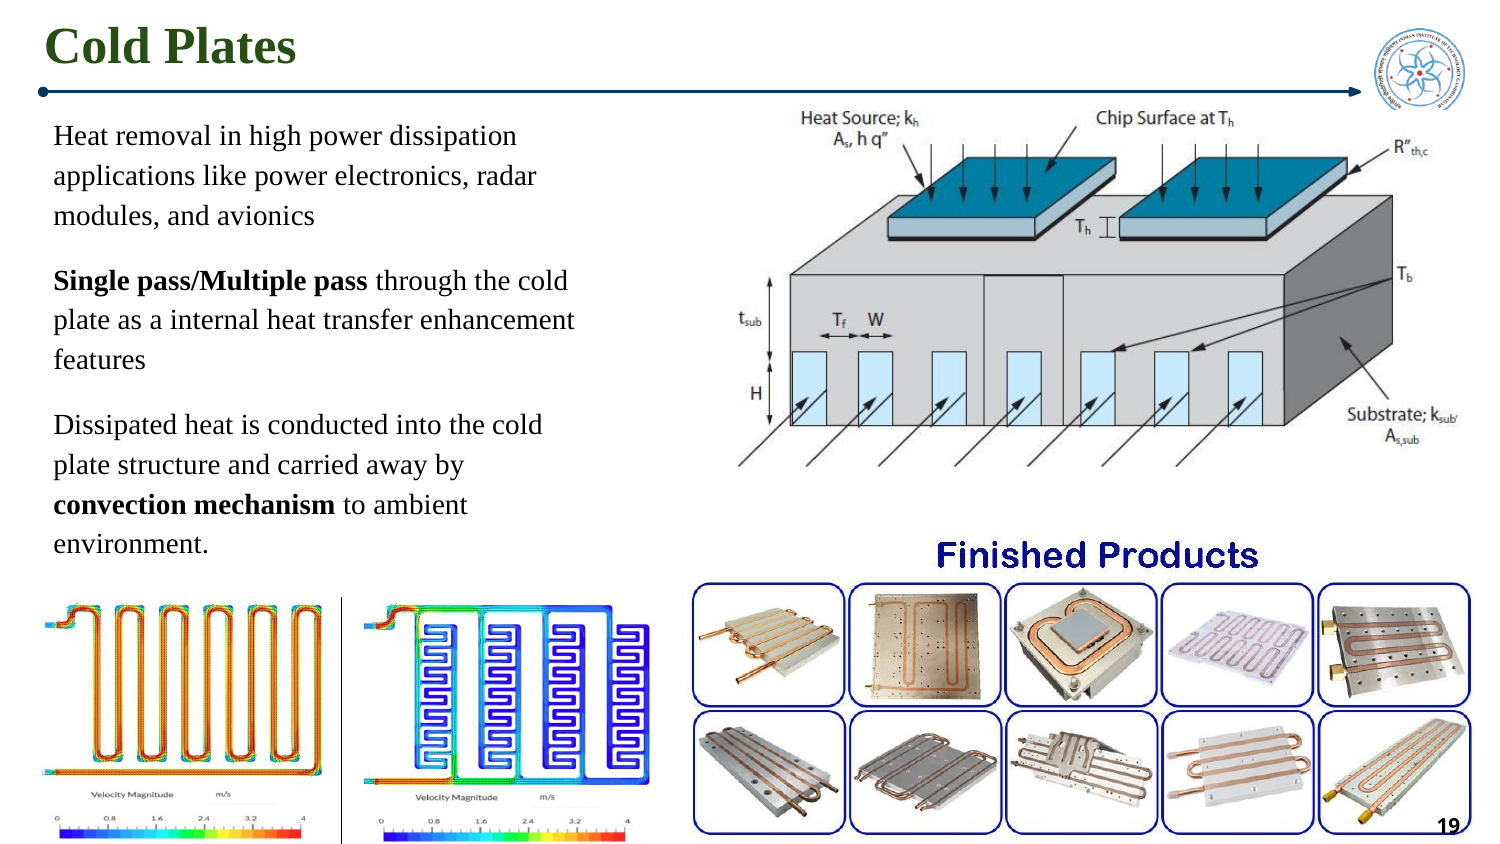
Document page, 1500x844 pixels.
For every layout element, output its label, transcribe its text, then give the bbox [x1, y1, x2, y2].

picture [685, 529, 1475, 844]
text_box Heat removal in high power dissipation applications like power electronics, radar modules, and avionics Single pass/Multiple pass through the cold plate as a internal heat transfer enhancement features Dissipated heat is conducted into the cold plate structure and carried away by convection mechanism to ambient environment. Circulating fluid used in cold plates is water (or glycol/water) [51, 109, 649, 595]
title Cold Plates [34, 8, 1278, 153]
picture [738, 28, 1465, 467]
picture [39, 597, 655, 844]
